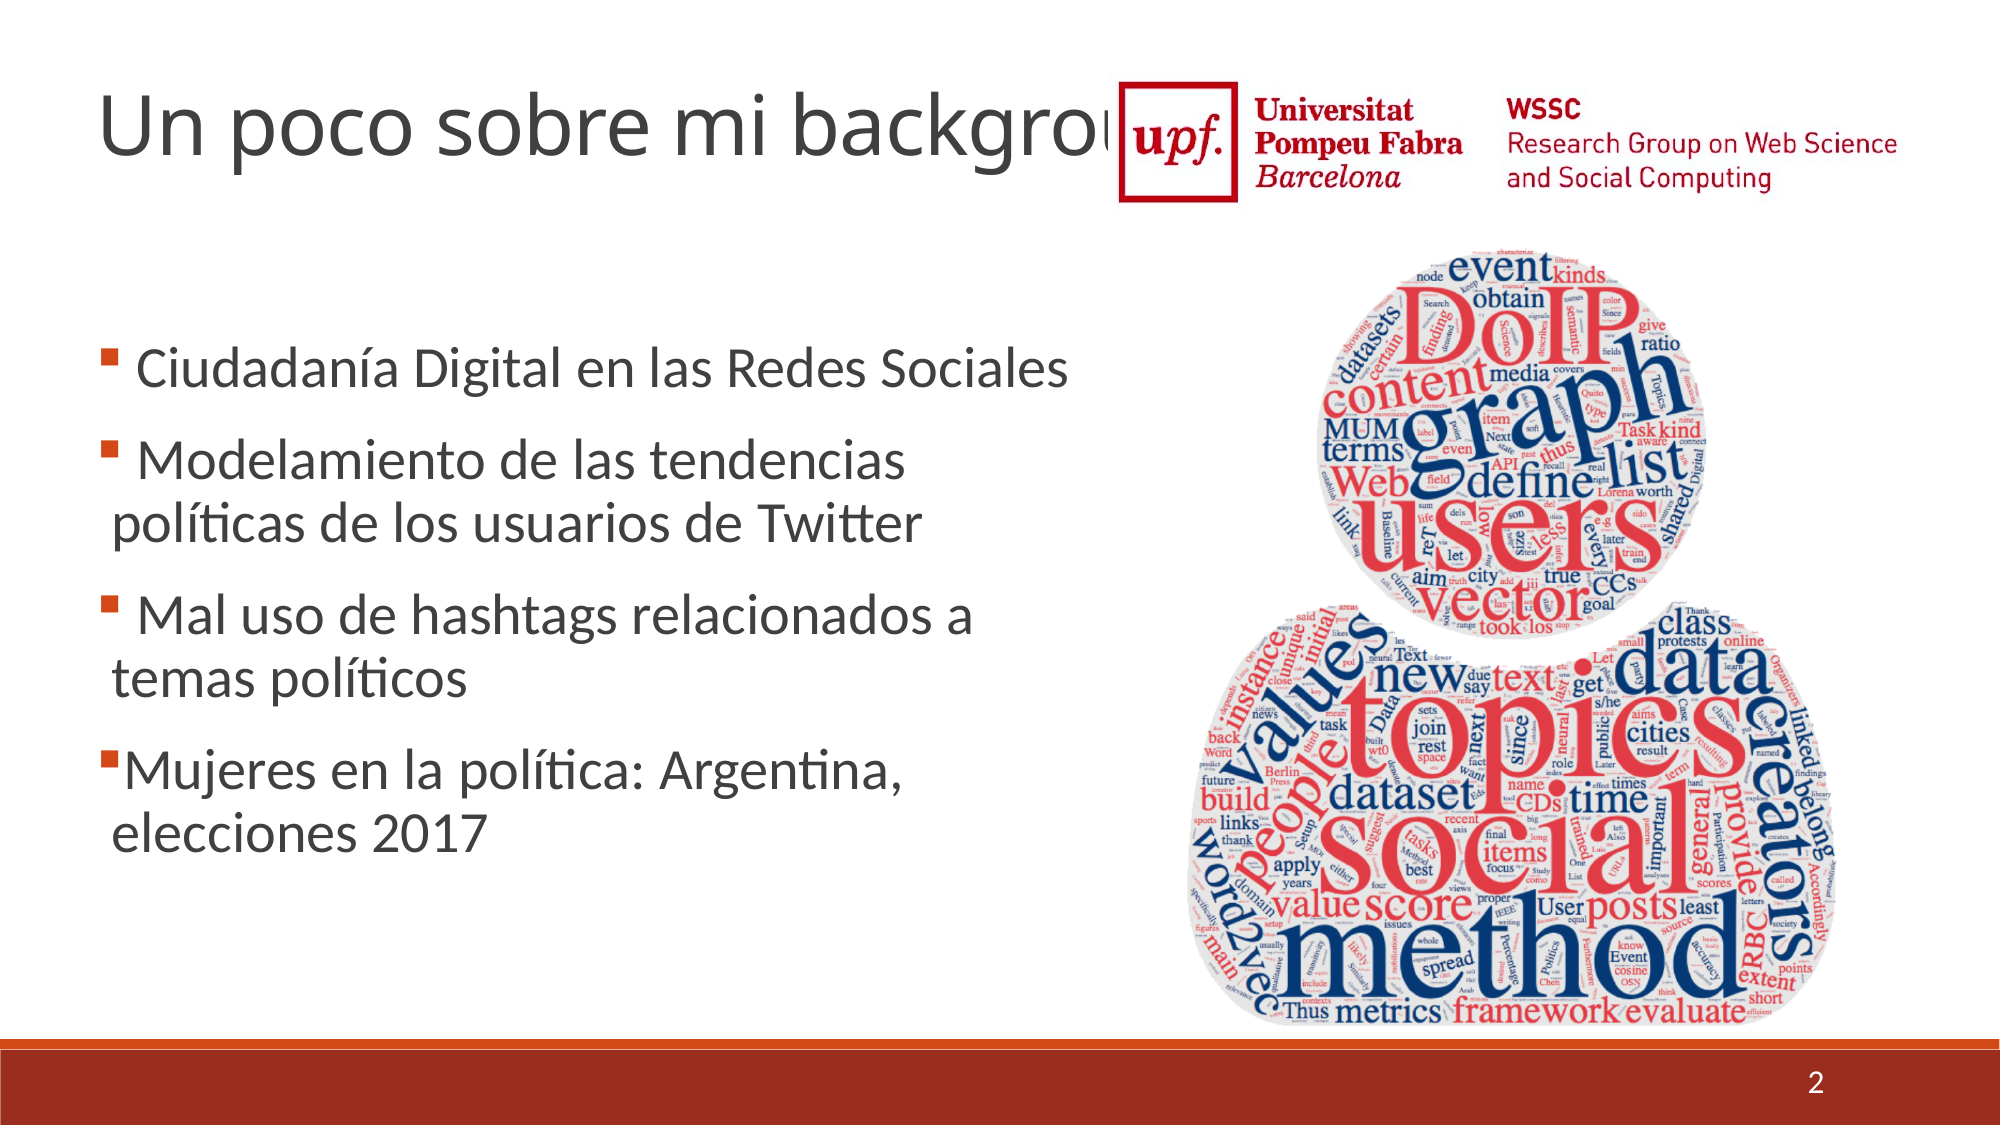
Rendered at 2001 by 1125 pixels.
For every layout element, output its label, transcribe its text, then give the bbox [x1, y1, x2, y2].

text_box Un poco sobre mi background [81, 80, 1890, 297]
picture [1153, 229, 1857, 1030]
text_box Ciudadanía Digital en las Redes Sociales Modelamiento de las tendencias políticas de los usuarios de Twitter Mal uso de hashtags relacionados a temas políticos Mujeres en la política: Argentina, elecciones 2017 [81, 329, 1089, 963]
slide_number 2 [135, 1036, 1840, 1125]
picture [1107, 74, 1929, 211]
